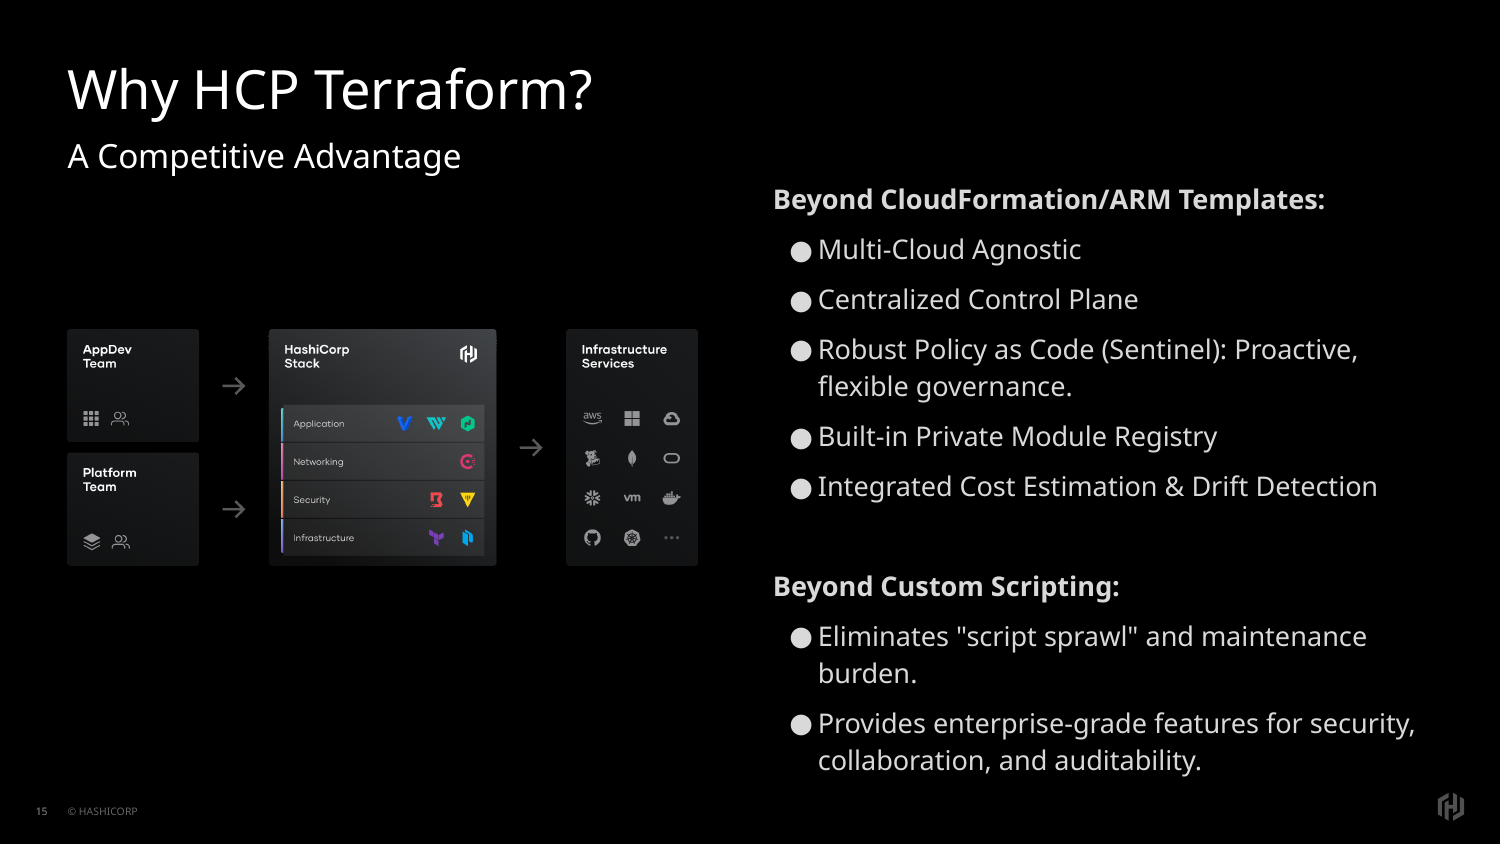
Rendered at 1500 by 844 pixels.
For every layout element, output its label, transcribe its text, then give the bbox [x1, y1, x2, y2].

subtitle A Competitive Advantage [67, 135, 1433, 625]
title Why HCP Terraform? [67, 60, 1433, 135]
picture [67, 329, 698, 626]
text_box Beyond CloudFormation/ARM Templates: Multi-Cloud Agnostic Centralized Control Plane Robust Policy as Code (Sentinel): Proactive, flexible governance. Built-in Private Module Registry Integrated Cost Estimation & Drift Detection Beyond Custom Scripting: Eliminates "script sprawl" and maintenance burden. Provides enterprise-grade features for security, collaboration, and auditability. [772, 625, 1433, 776]
slide_number ‹#› [35, 804, 126, 821]
